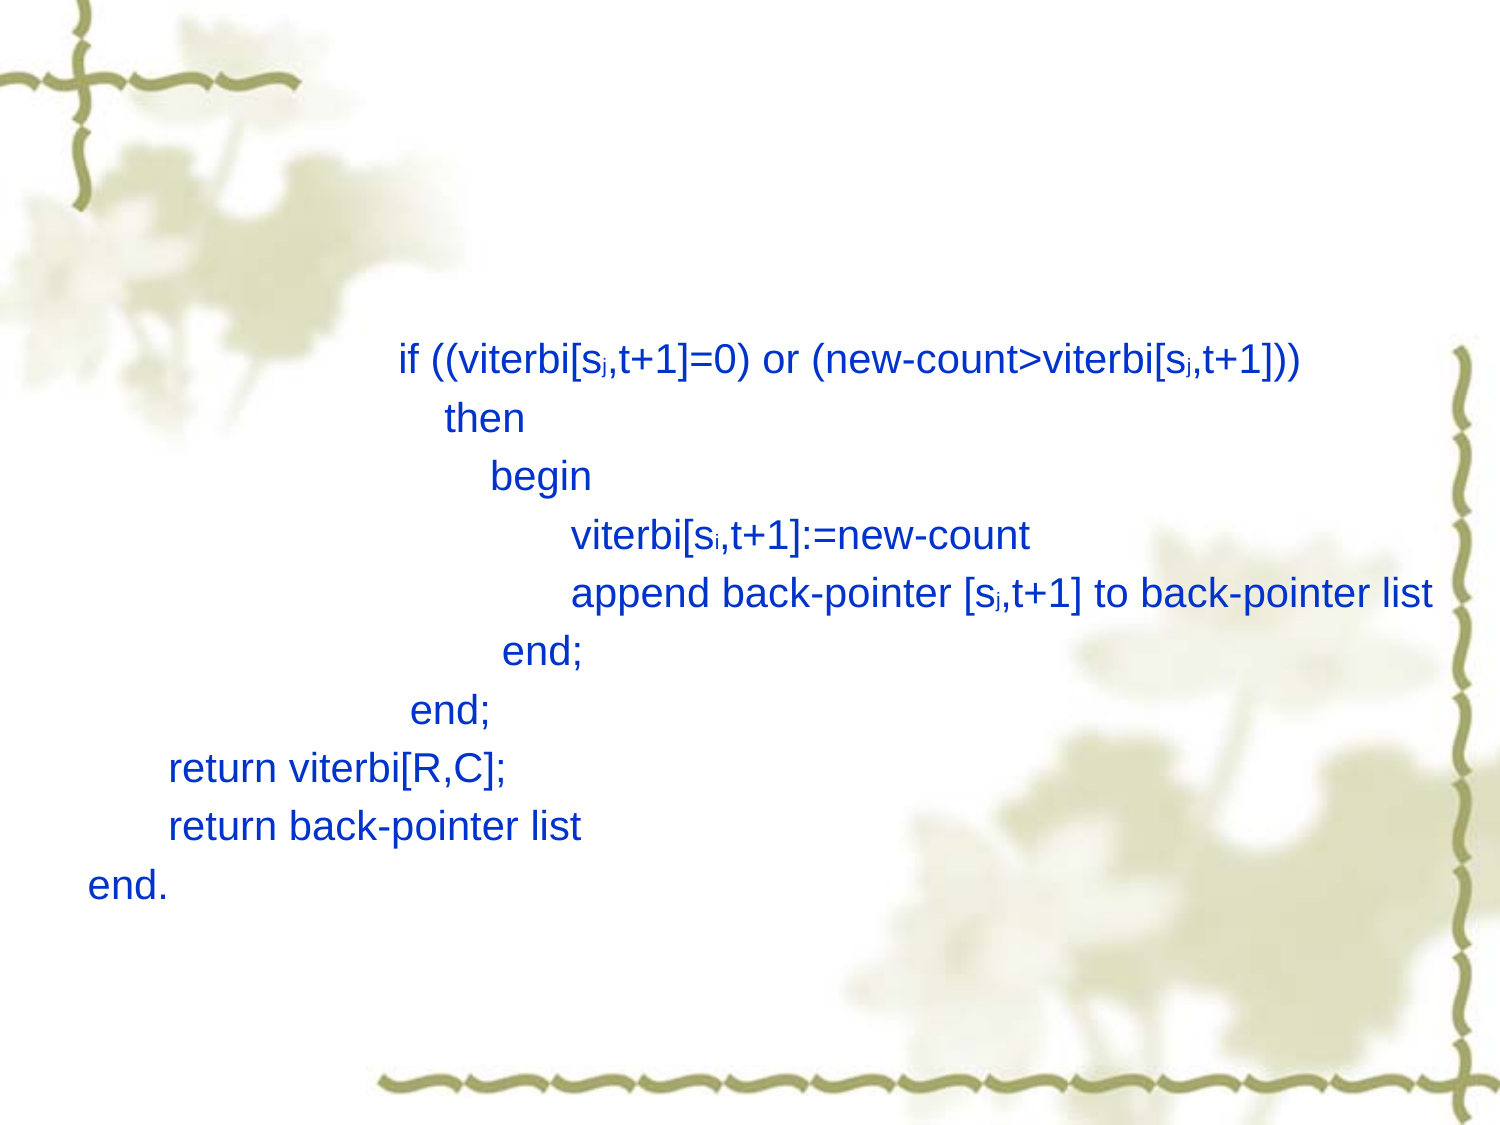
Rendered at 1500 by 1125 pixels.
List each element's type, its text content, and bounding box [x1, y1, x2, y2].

list if ((viterbi[sj,t+1]=0) or (new-count>viterbi[sj,t+1])) then begin viterbi[si,t+1]:=new-count append back-pointer [sj,t+1] to back-pointer list end; end; return viterbi[R,C]; return back-pointer list end. [49, 324, 1452, 963]
picture [0, 0, 1500, 1125]
